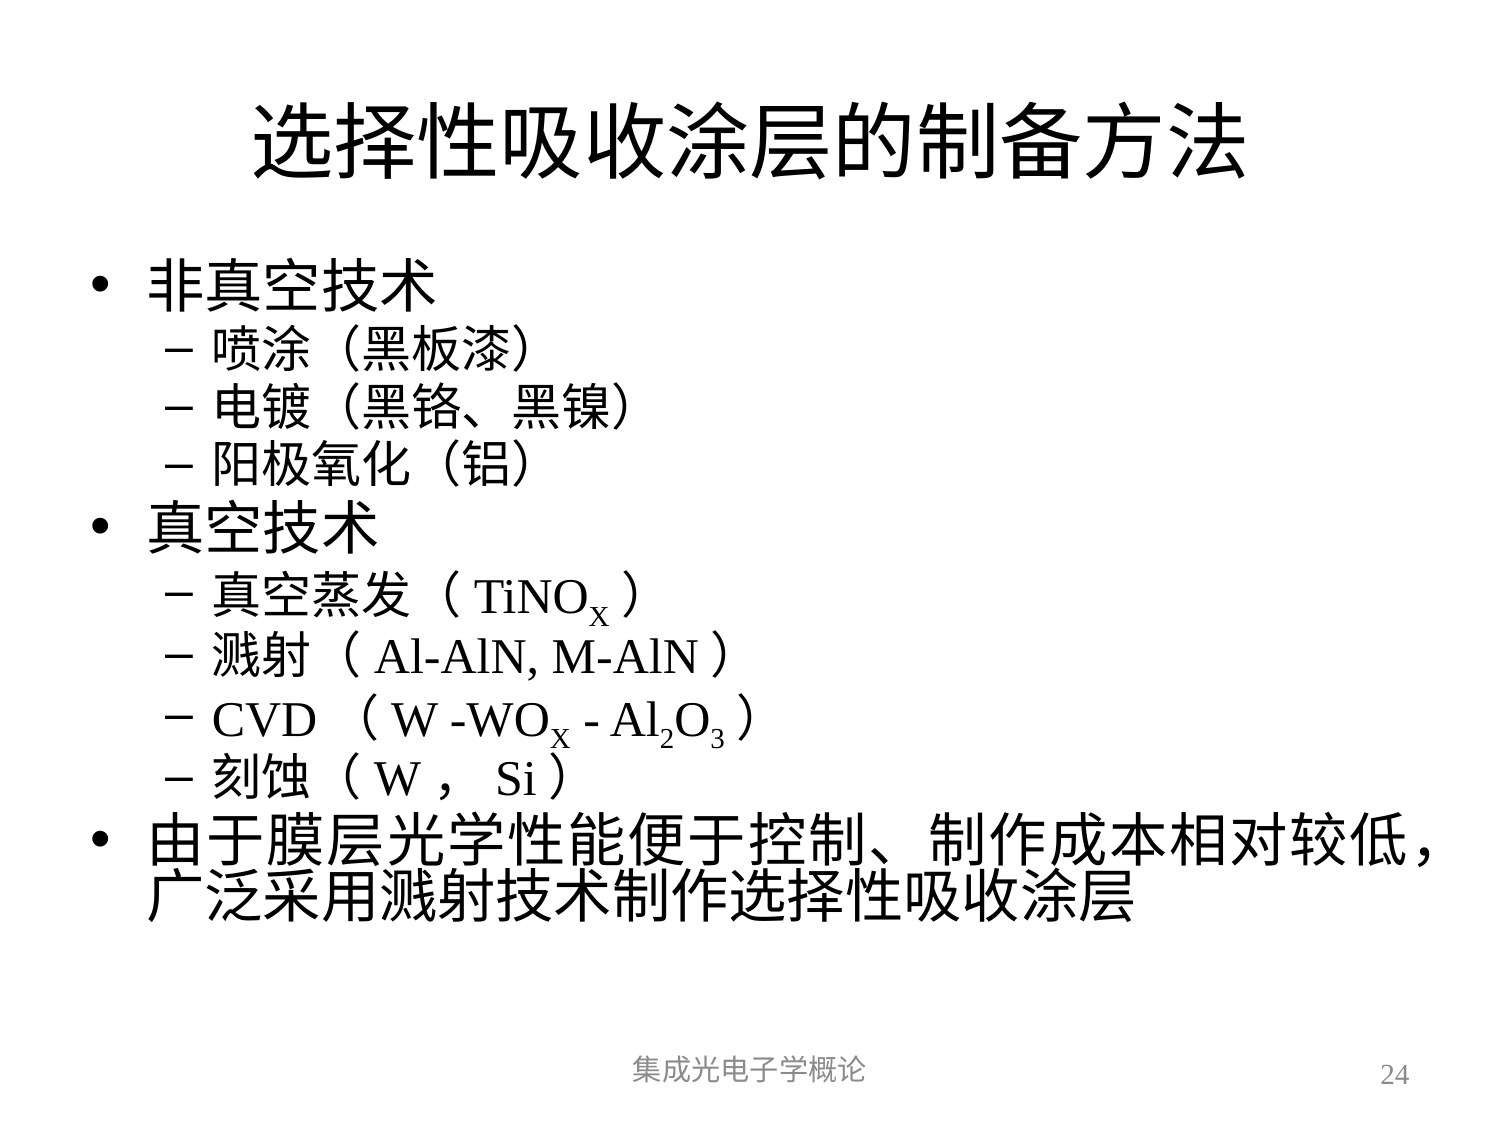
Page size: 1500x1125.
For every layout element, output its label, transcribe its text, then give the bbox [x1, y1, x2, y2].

slide_number 24 [1074, 1042, 1425, 1103]
title 选择性吸收涂层的制备方法 [75, 45, 1425, 233]
list 非真空技术 喷涂（黑板漆） 电镀（黑铬、黑镍） 阳极氧化（铝） 真空技术 真空蒸发（TiNOX） 溅射（Al-AlN, M-AlN） CVD（W -WOX - Al2O3） 刻蚀（W，Si） 由于膜层光学性能便于控制、制作成本相对较低，广泛采用溅射技术制作选择性吸收涂层 [75, 255, 1425, 998]
footer 集成光电子学概论 [512, 1042, 988, 1103]
